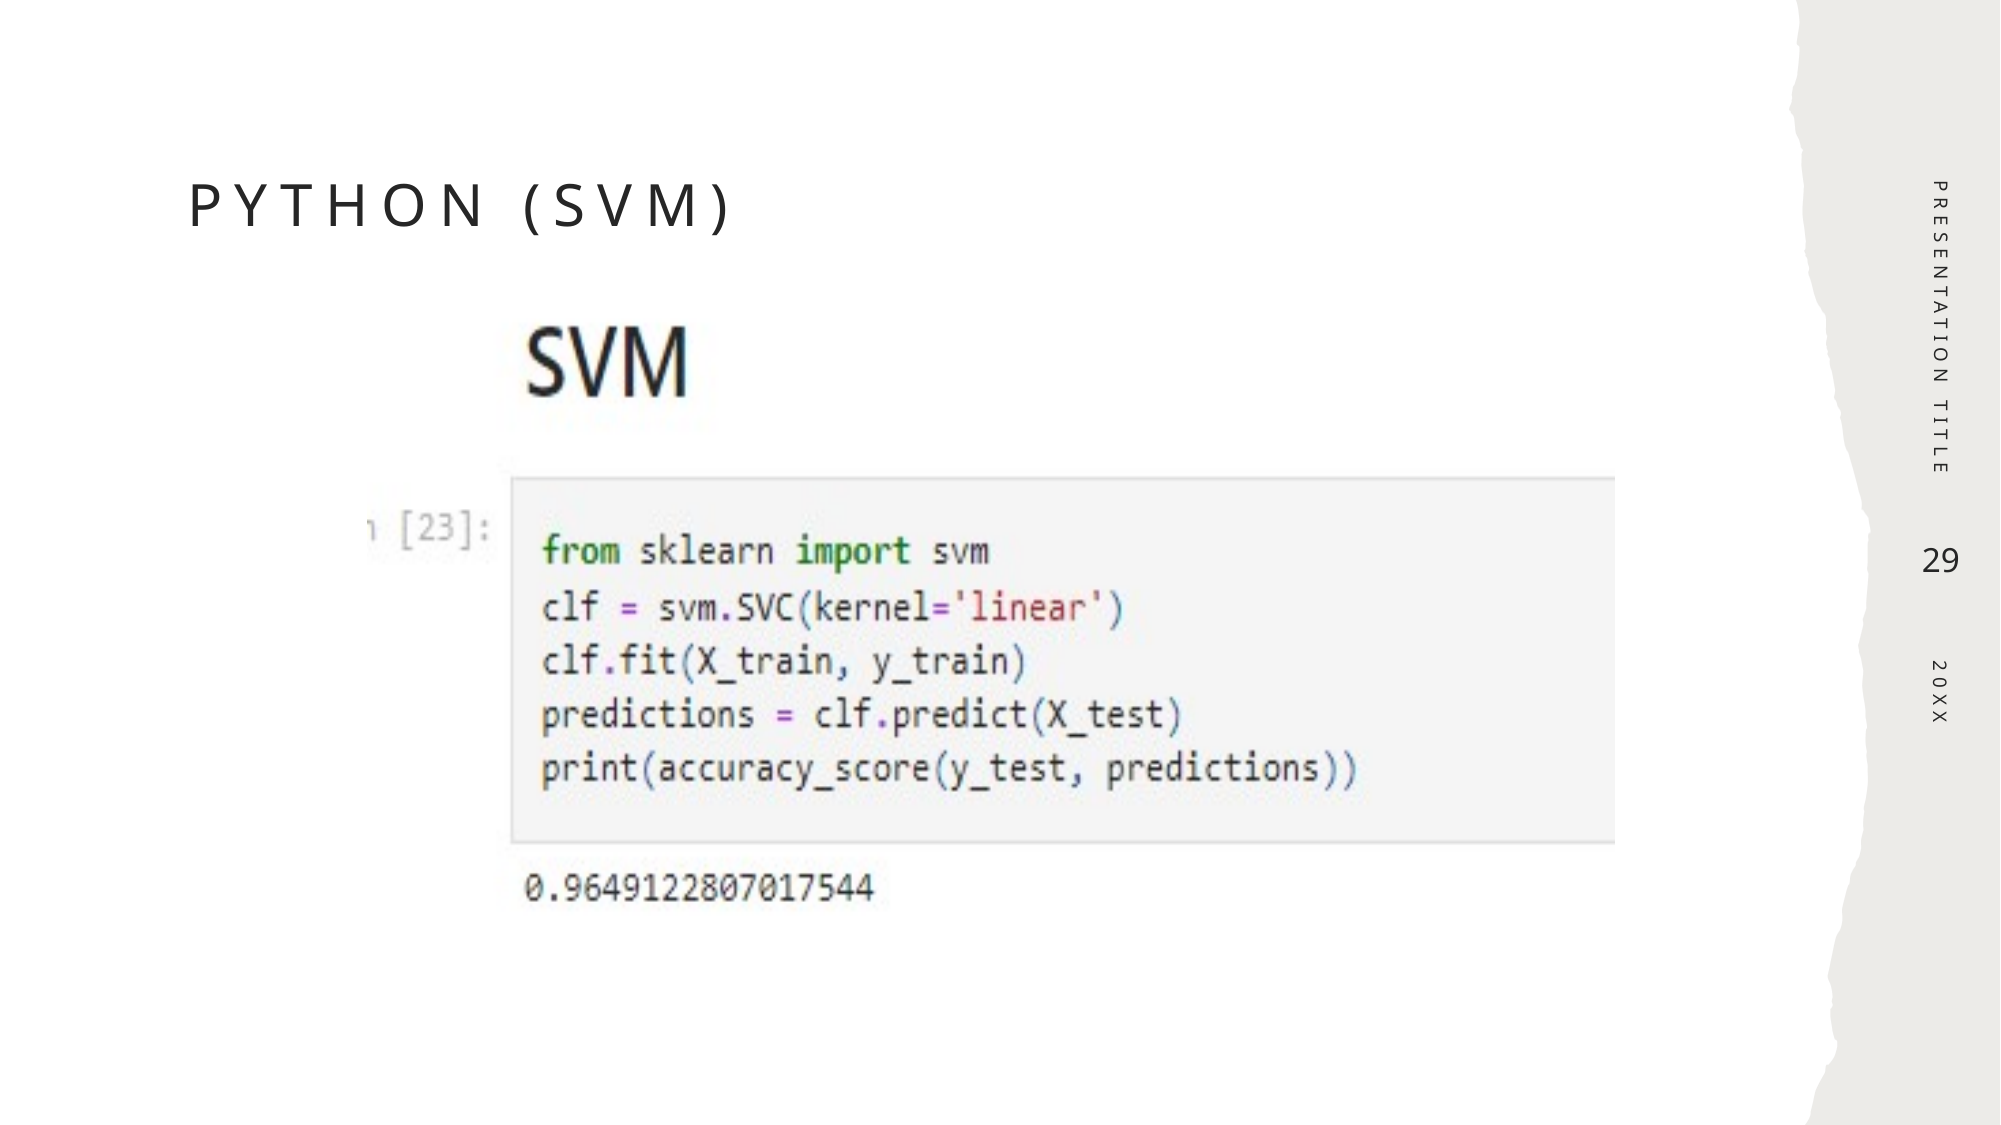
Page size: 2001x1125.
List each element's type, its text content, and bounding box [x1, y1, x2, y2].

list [367, 271, 1615, 952]
footer PRESENTATION TITLE [1911, 33, 1972, 489]
slide_number 29 [1896, 514, 1986, 610]
picture [1789, 0, 2000, 1125]
slide_number 20XX [1910, 645, 1971, 1080]
title Python (SVm) [172, 99, 1732, 300]
